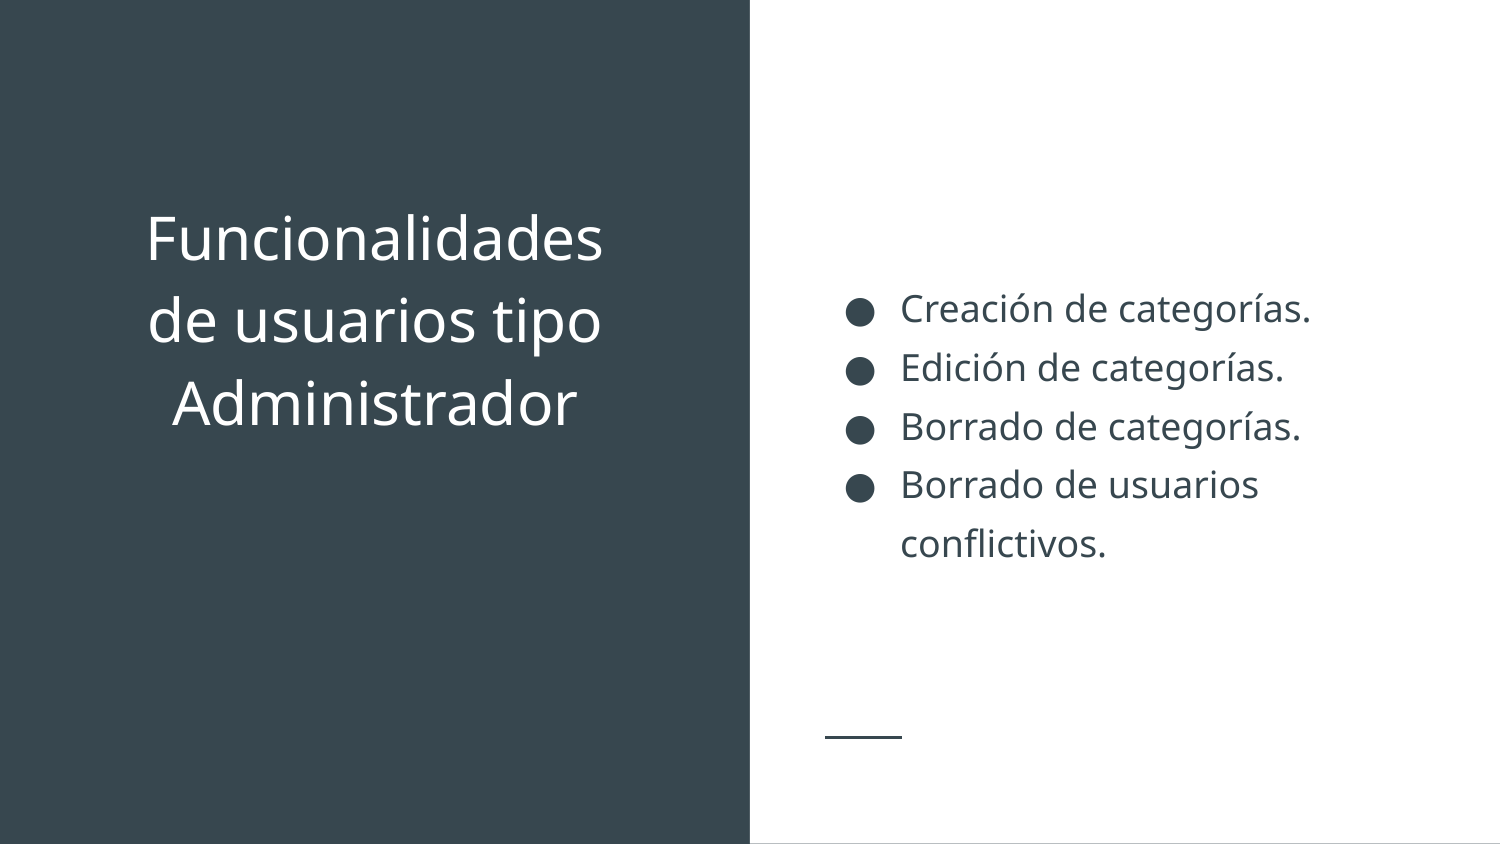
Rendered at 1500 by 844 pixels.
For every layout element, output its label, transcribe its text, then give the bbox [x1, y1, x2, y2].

title Funcionalidades de usuarios tipo Administrador [43, 177, 708, 458]
list Creación de categorías. Edición de categorías. Borrado de categorías. Borrado de usuarios conflictivos. [810, 118, 1440, 725]
